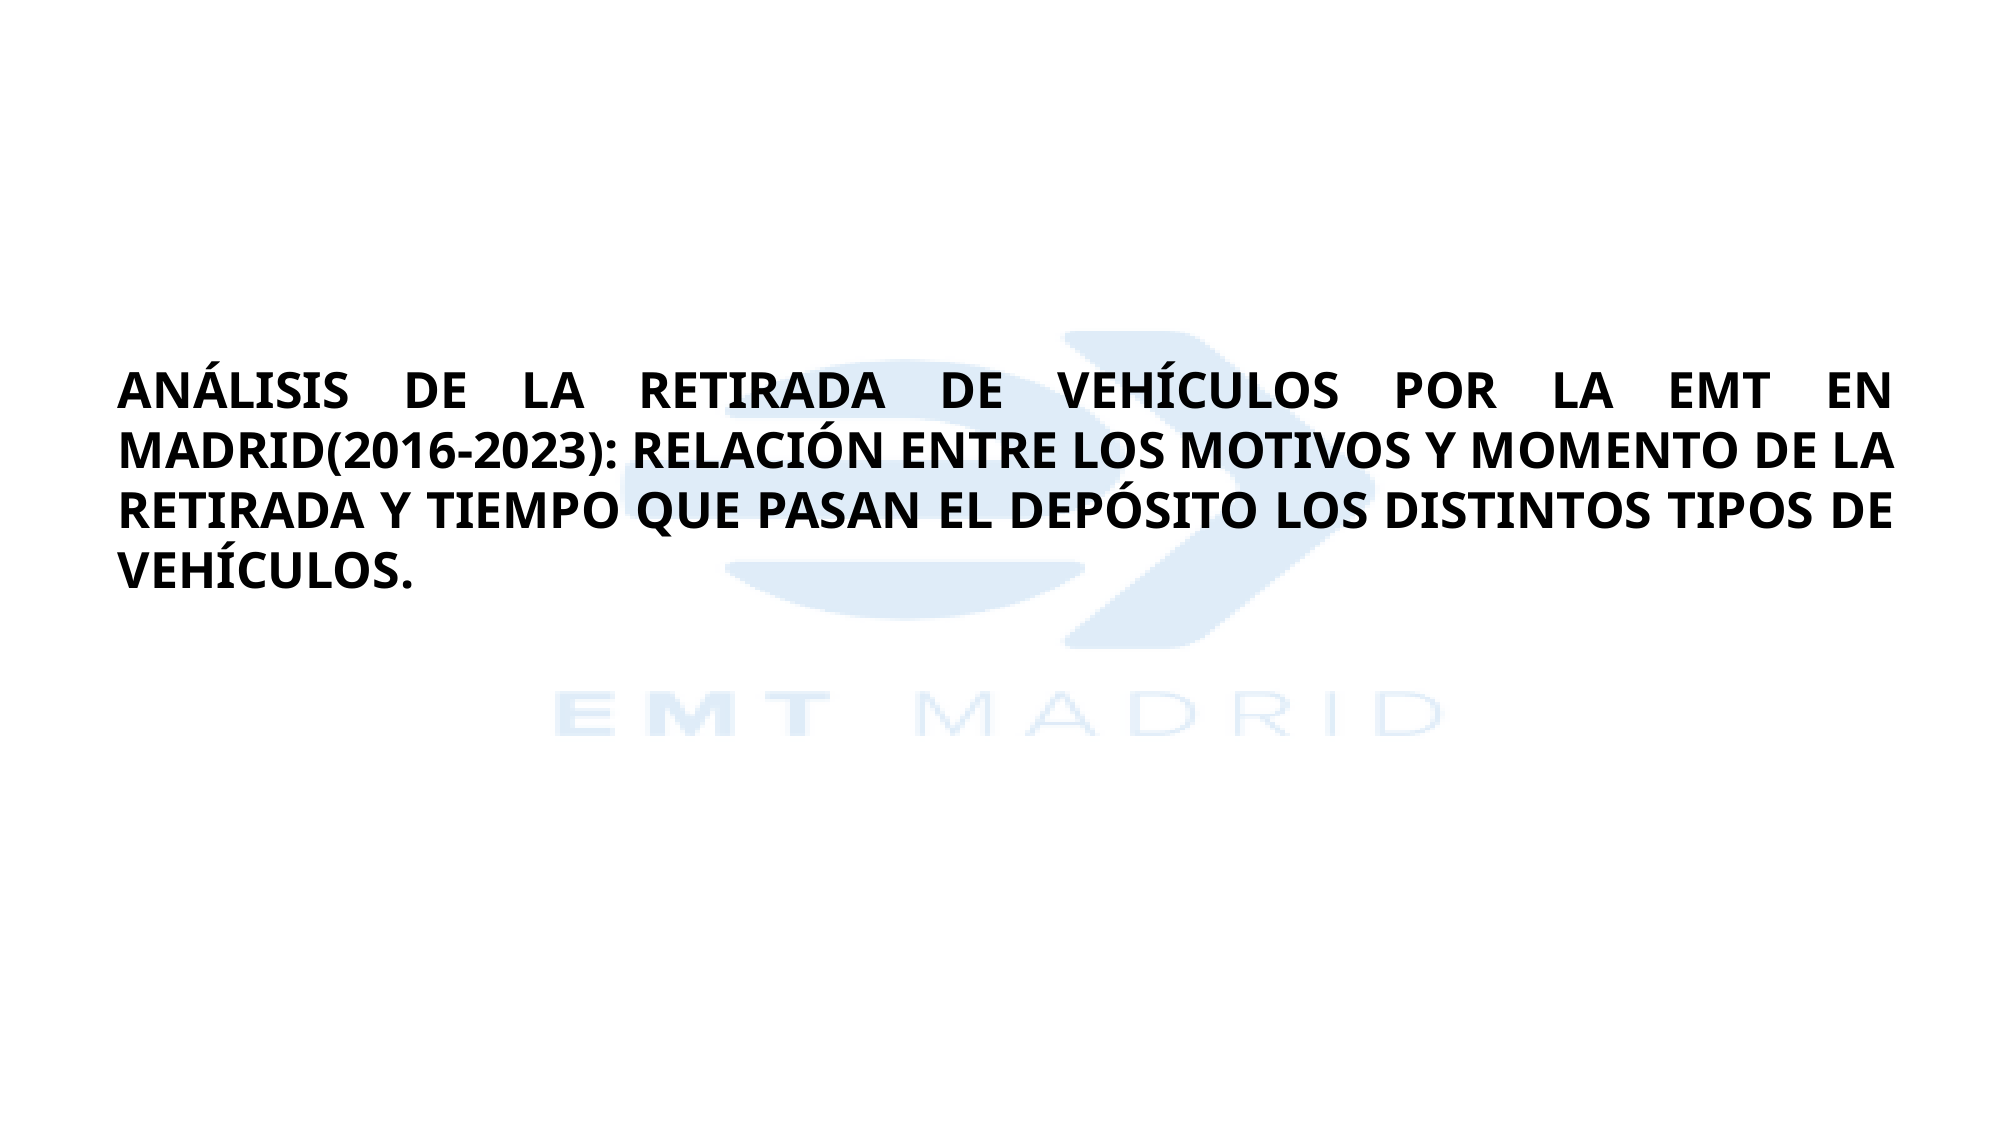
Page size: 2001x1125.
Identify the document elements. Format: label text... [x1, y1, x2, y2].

text_box ANÁLISIS DE LA RETIRADA DE VEHÍCULOS POR LA EMT EN MADRID(2016-2023): RELACIÓN ENTRE LOS MOTIVOS Y MOMENTO DE LA RETIRADA Y TIEMPO QUE PASAN EL DEPÓSITO LOS DISTINTOS TIPOS DE VEHÍCULOS. [103, 351, 1910, 607]
